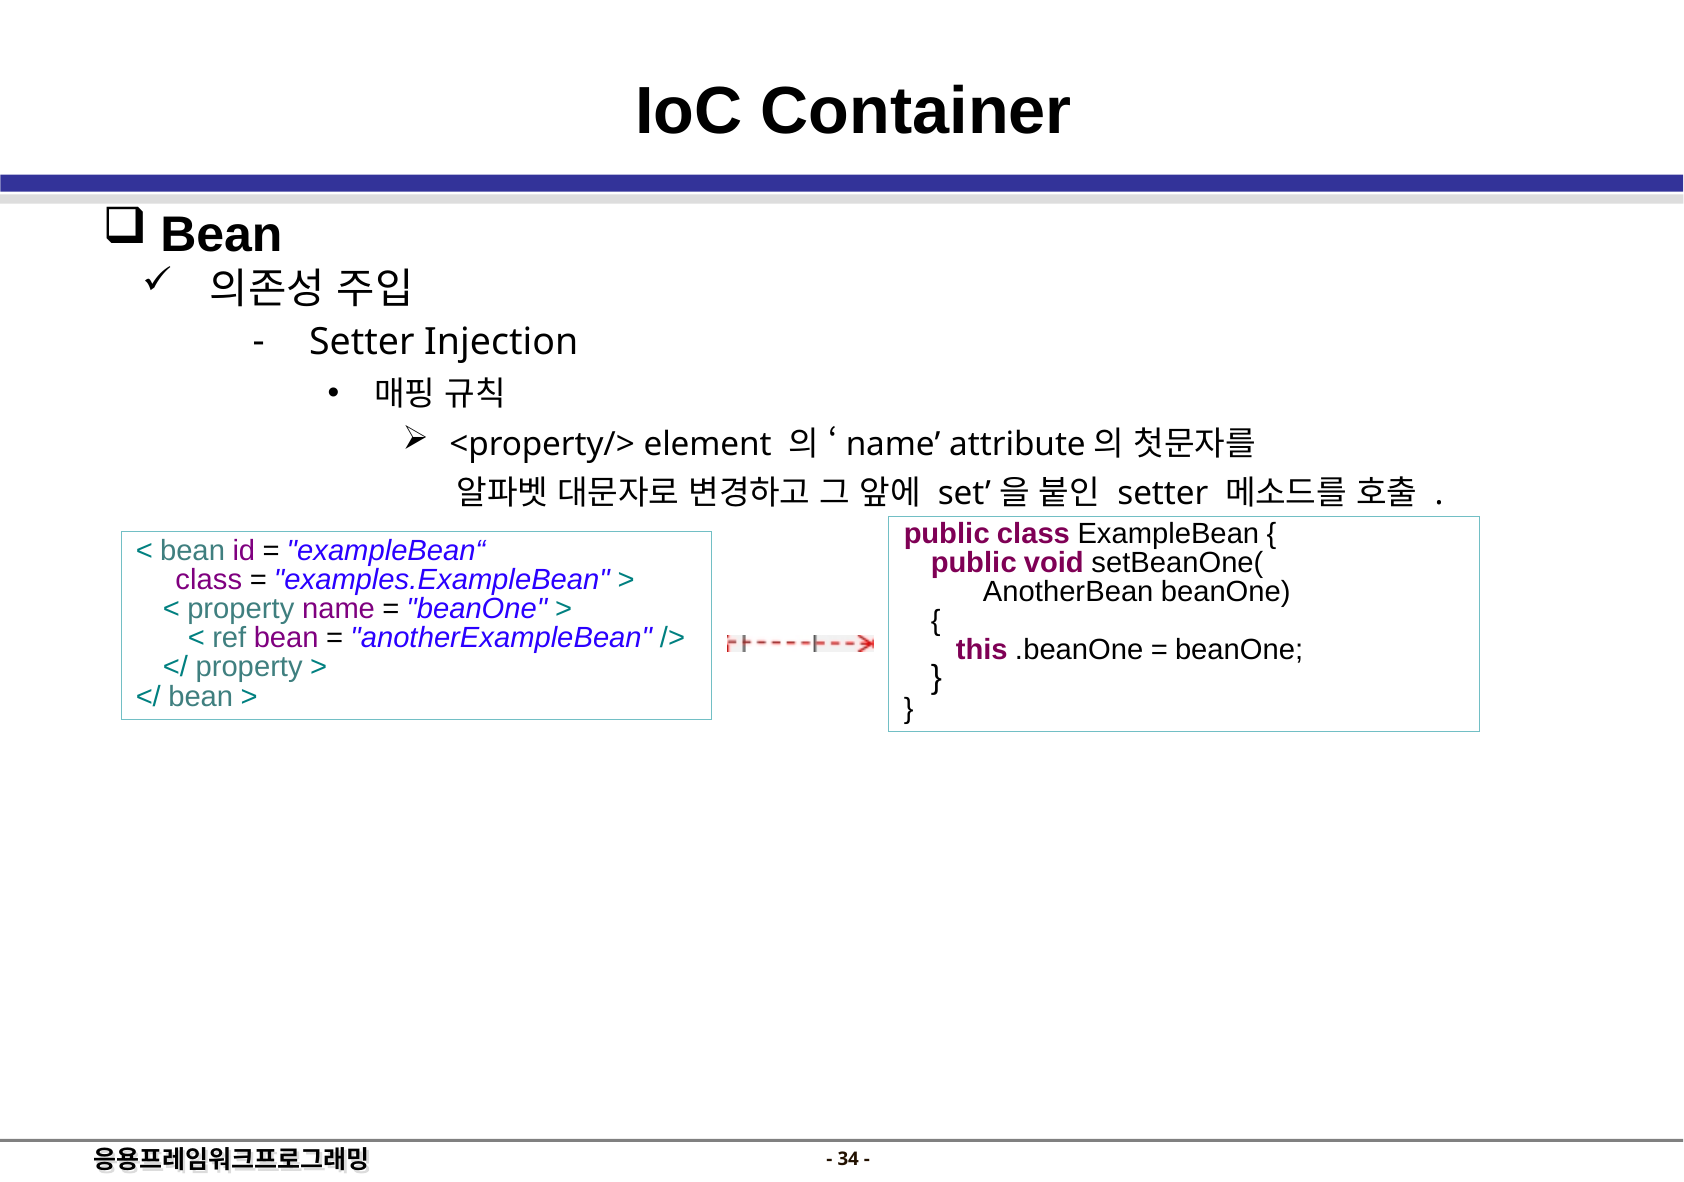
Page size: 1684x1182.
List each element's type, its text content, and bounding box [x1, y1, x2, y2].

slide_number - 33 - [671, 1138, 1026, 1182]
text_box public class ExampleBean { public void setBeanOne( AnotherBean beanOne) { this .beanOne = beanOne; } } [888, 516, 1480, 732]
text_box < bean id = "exampleBean“ class = "examples.ExampleBean" > < property name = "beanOne" > < ref bean = "anotherExampleBean" /> </ property > </ bean > [121, 531, 712, 720]
text_box IoC Container [156, 59, 1551, 155]
picture [727, 635, 874, 653]
text_box Bean 의존성 주입 Setter Injection 매핑 규칙 <property/> element 의 ‘name’ attribute의 첫문자를 알파벳 대문자로 변경하고 그 앞에 set’을 붙인 setter 메소드를 호출 . [87, 204, 1607, 569]
